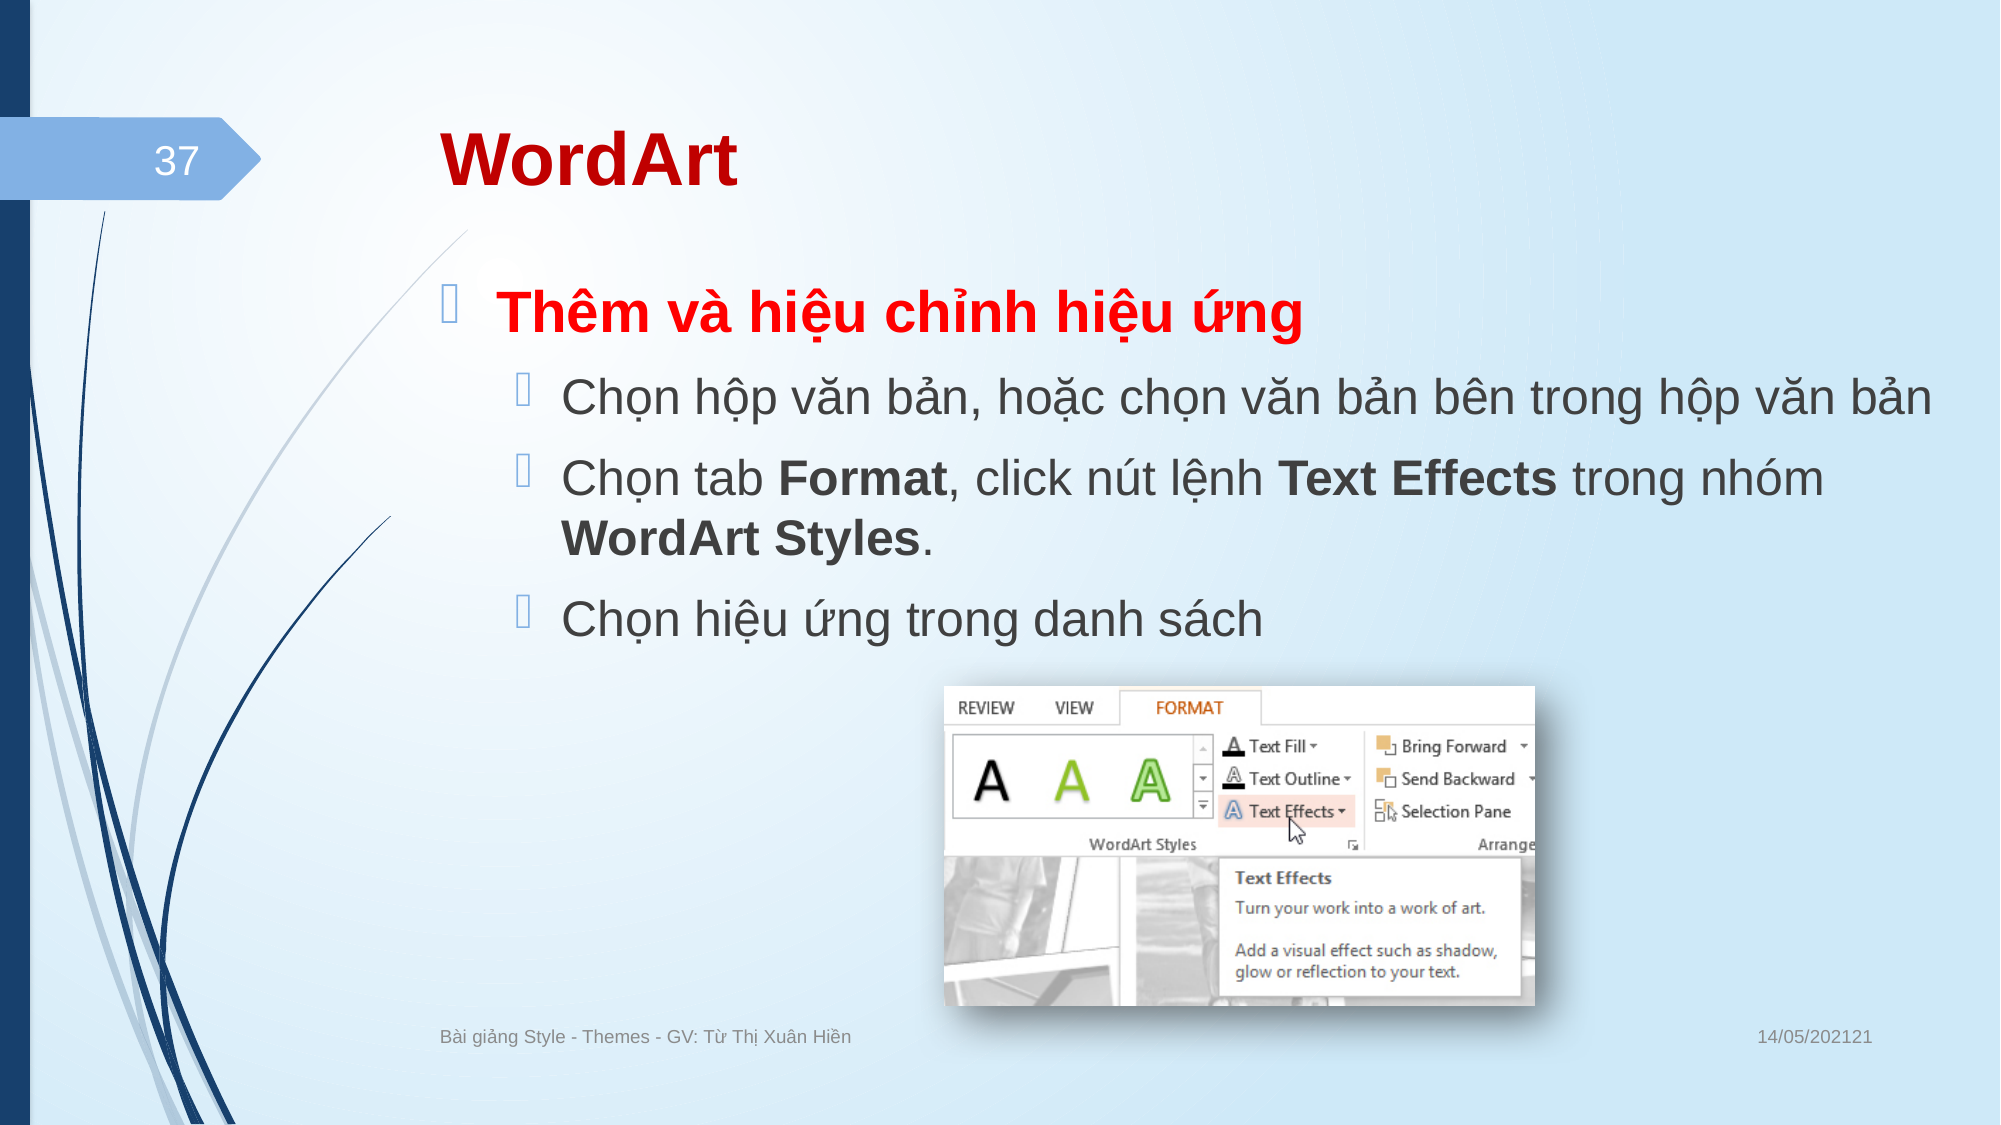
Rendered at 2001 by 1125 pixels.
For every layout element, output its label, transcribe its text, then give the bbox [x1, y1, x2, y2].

slide_number 37 [87, 129, 216, 190]
title WordArt [425, 102, 1888, 238]
picture [944, 686, 1535, 1006]
list Thêm và hiệu chỉnh hiệu ứng Chọn hộp văn bản, hoặc chọn văn bản bên trong hộp văn bản Chọn tab Format, click nút lệnh Text Effects trong nhóm WordArt Styles. Chọn hiệu ứng trong danh sách [424, 266, 1959, 970]
footer Bài giảng Style - Themes - GV: Từ Thị Xuân Hiền [424, 1006, 1675, 1067]
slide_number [1699, 1005, 1888, 1067]
